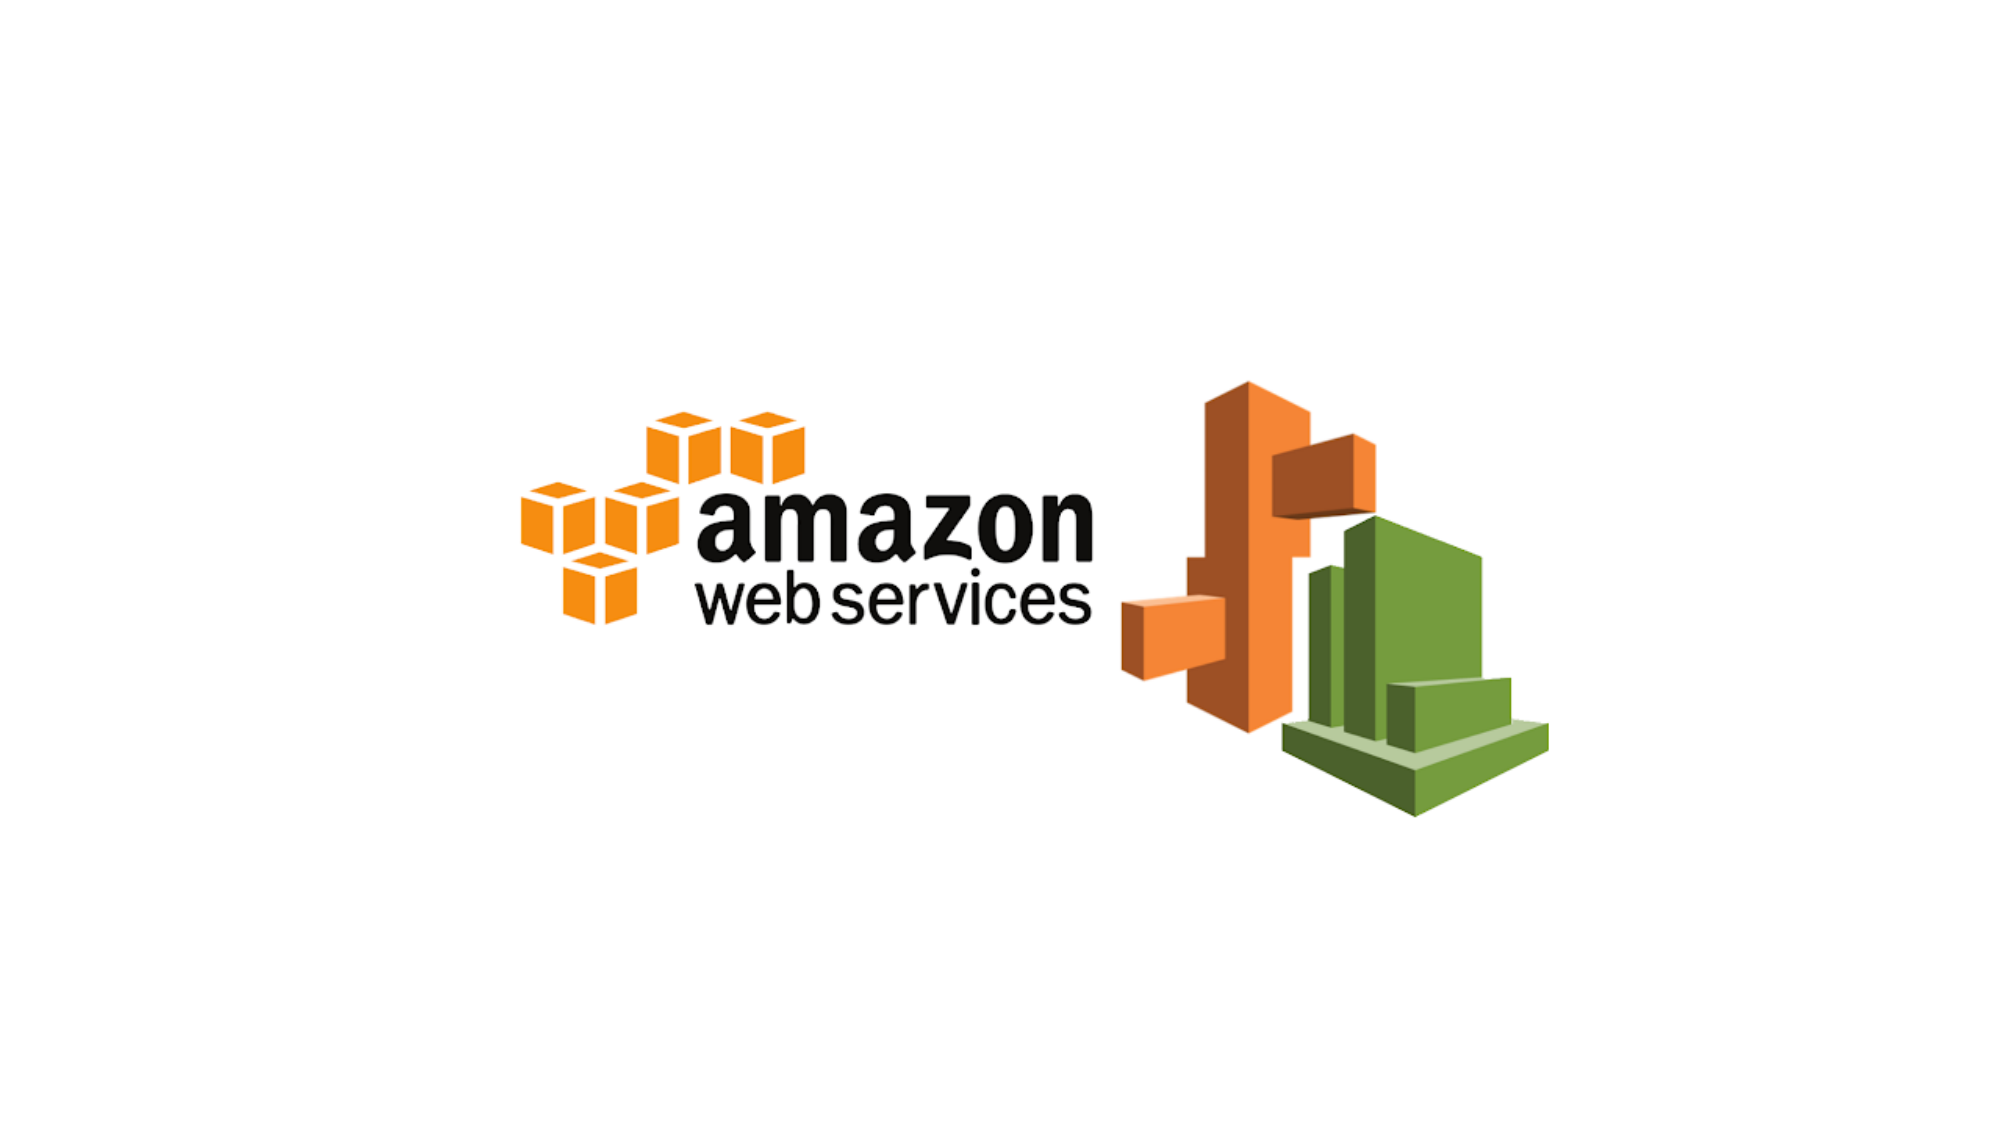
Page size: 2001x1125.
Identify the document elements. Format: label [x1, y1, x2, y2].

picture [390, 156, 1610, 969]
